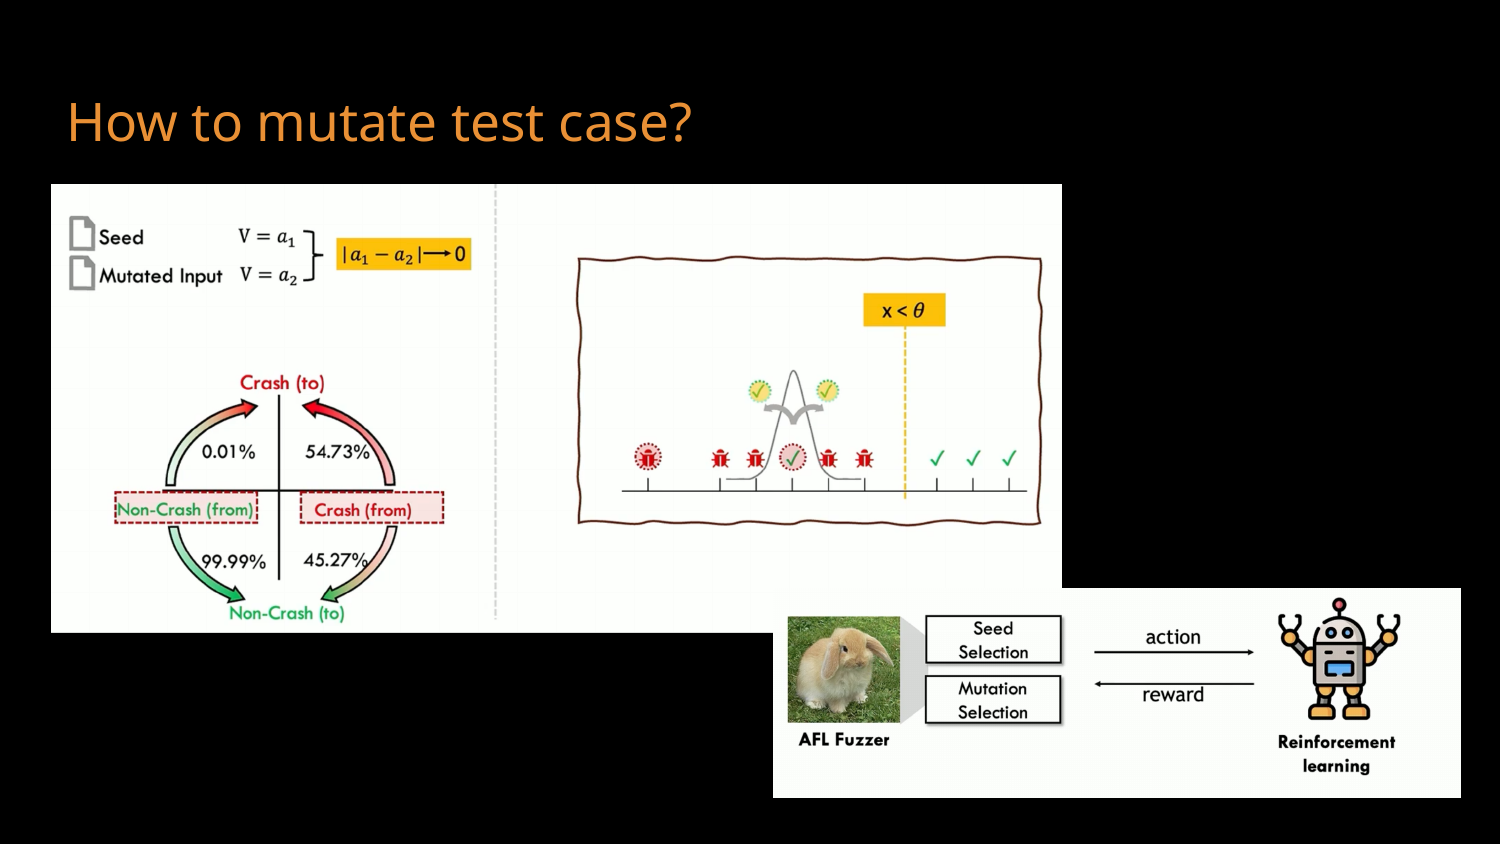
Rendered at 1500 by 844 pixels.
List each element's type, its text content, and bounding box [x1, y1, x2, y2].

title How to mutate test case? [51, 72, 1449, 167]
picture [50, 184, 1461, 799]
